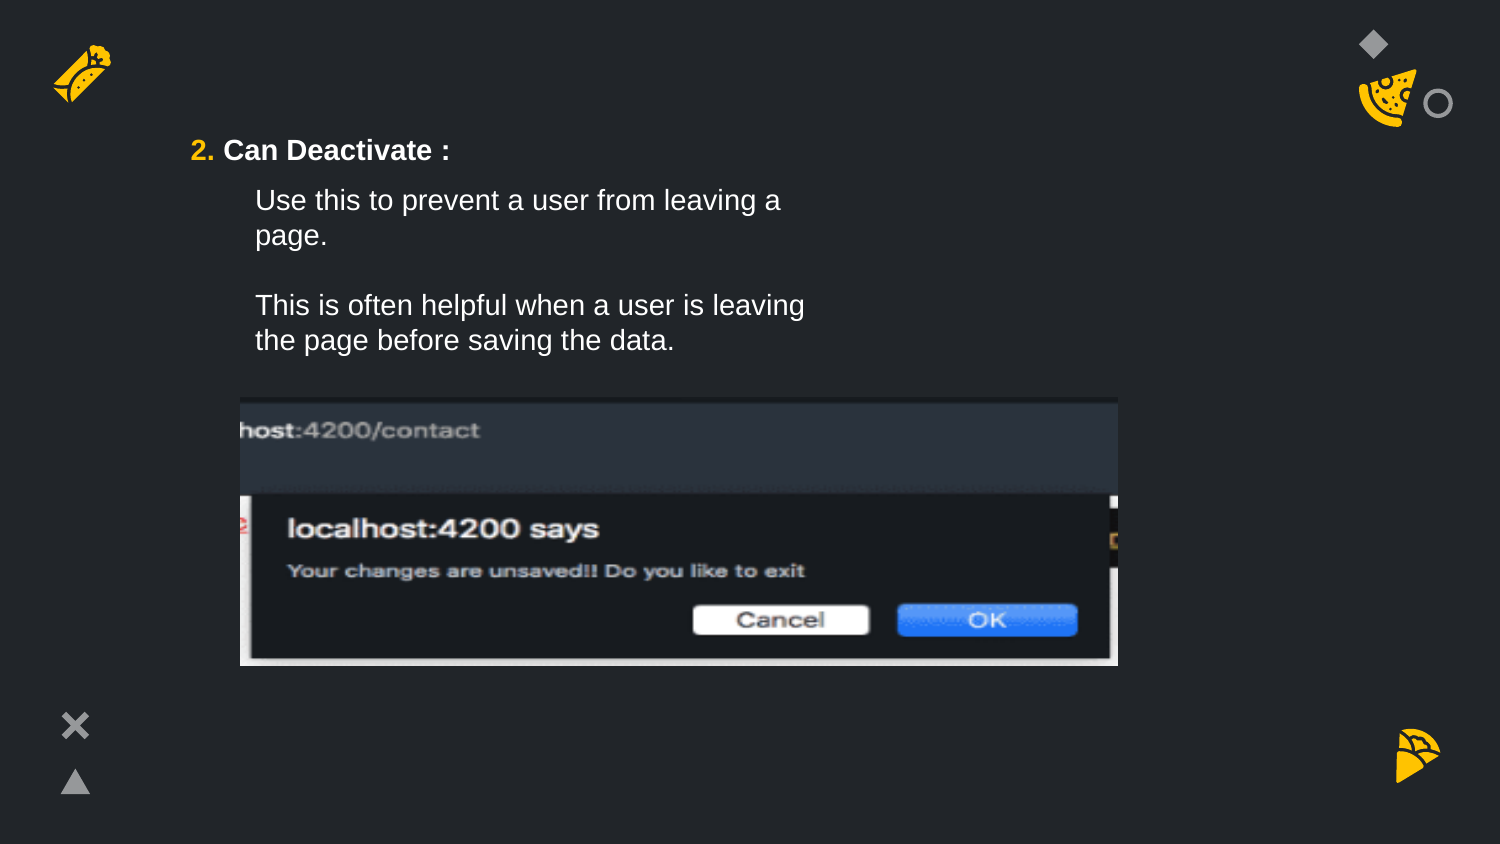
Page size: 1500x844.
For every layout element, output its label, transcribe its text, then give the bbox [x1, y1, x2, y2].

picture [239, 397, 1118, 666]
text_box 2. Can Deactivate : [175, 123, 895, 174]
text_box Use this to prevent a user from leaving a page. This is often helpful when a user is leaving the page before saving the data. [240, 174, 862, 364]
